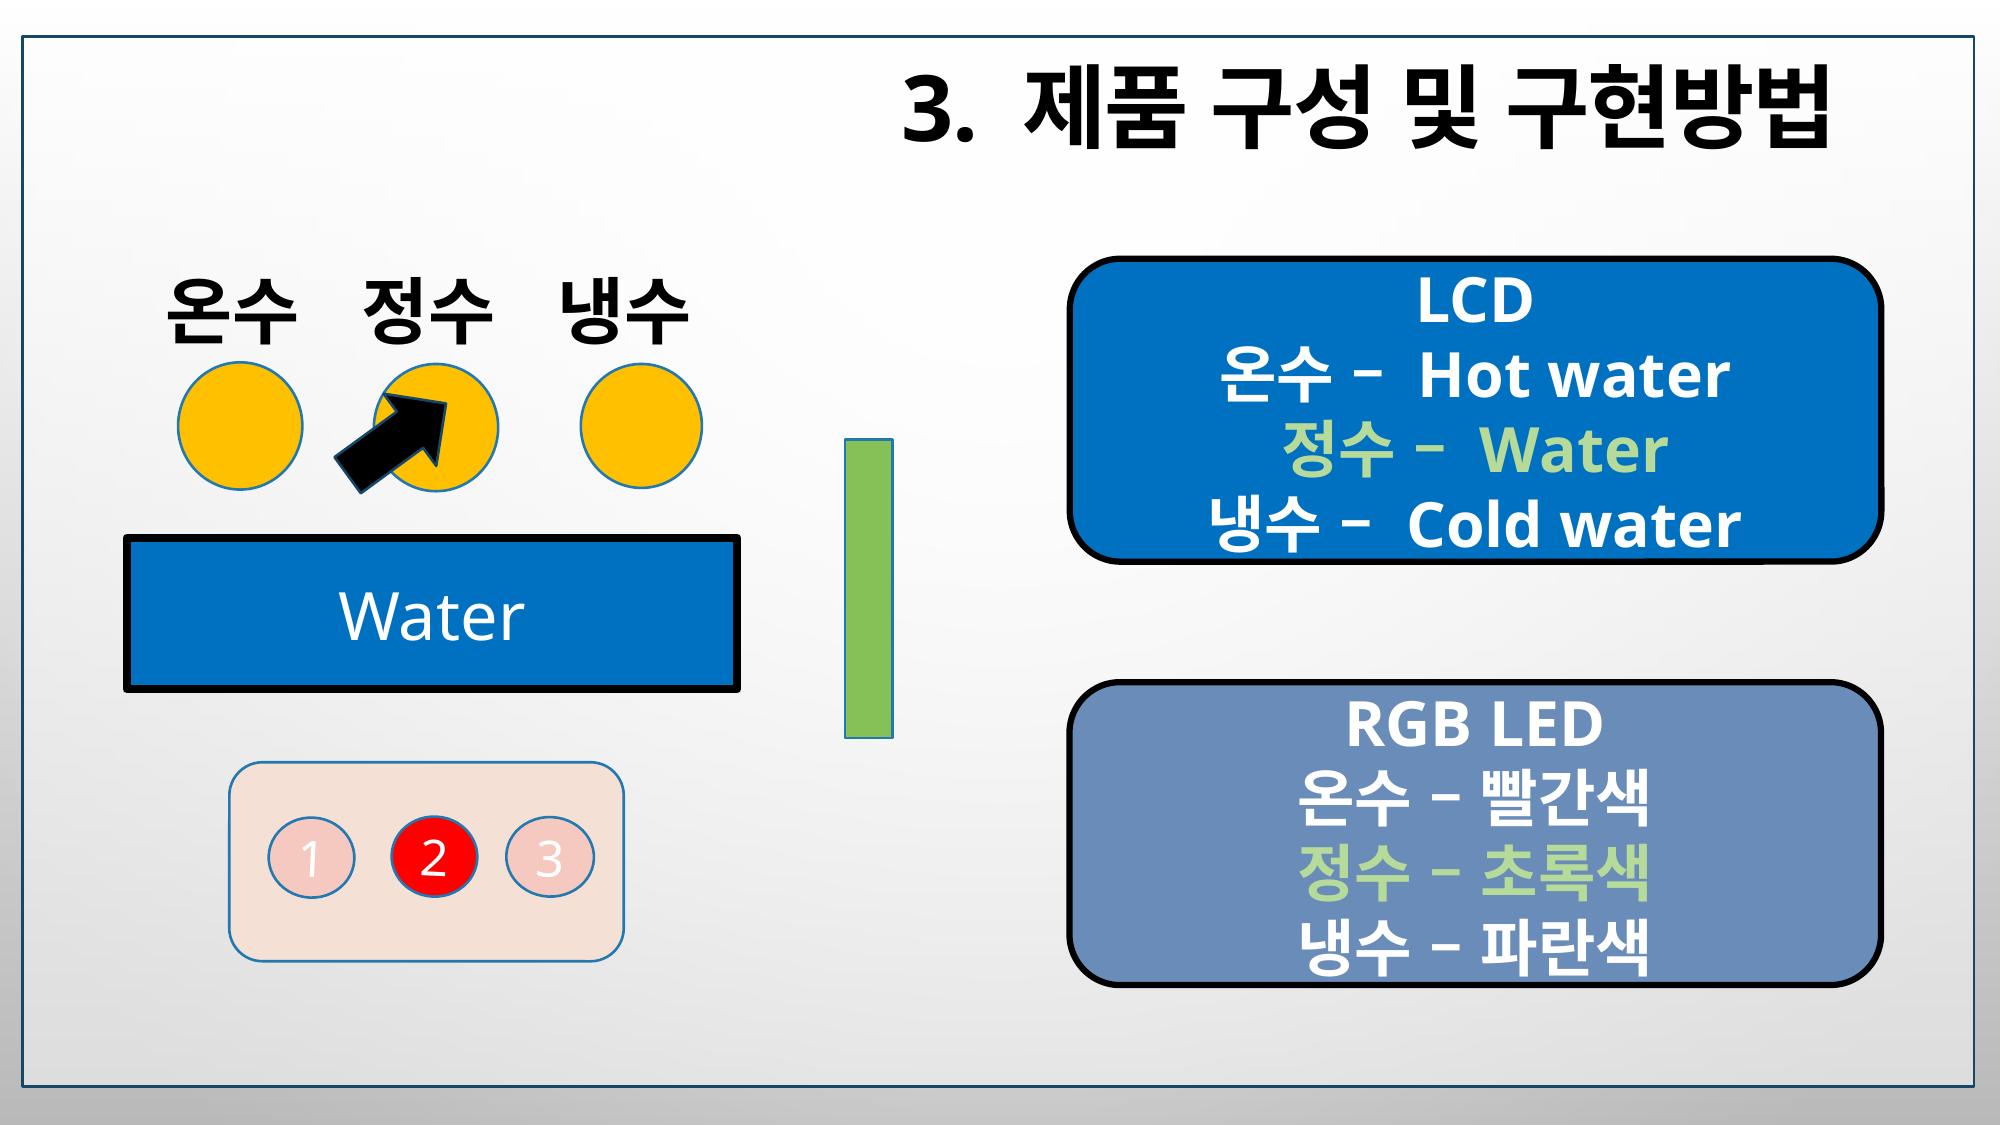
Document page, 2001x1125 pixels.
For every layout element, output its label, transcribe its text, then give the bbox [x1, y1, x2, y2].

text_box [844, 438, 894, 739]
text_box [227, 760, 626, 963]
text_box [579, 362, 704, 490]
text_box [382, 362, 500, 493]
text_box 2 [390, 815, 479, 898]
text_box RGB LED 온수 – 빨간색 정수 – 초록색 냉수 – 파란색 [1068, 680, 1883, 987]
picture [0, 0, 2000, 1125]
text_box 1 [267, 816, 356, 899]
text_box Water [125, 537, 738, 690]
text_box 3 [505, 815, 596, 898]
text_box [333, 392, 448, 495]
text_box [176, 361, 304, 491]
text_box [372, 393, 394, 427]
title 3. 제품 구성 및 구현방법 [518, 47, 2000, 266]
text_box [21, 35, 1975, 1088]
text_box LCD 온수 – Hot water 정수 – Water 냉수 – Cold water [1068, 257, 1883, 563]
text_box 온수 정수 냉수 [150, 258, 819, 361]
